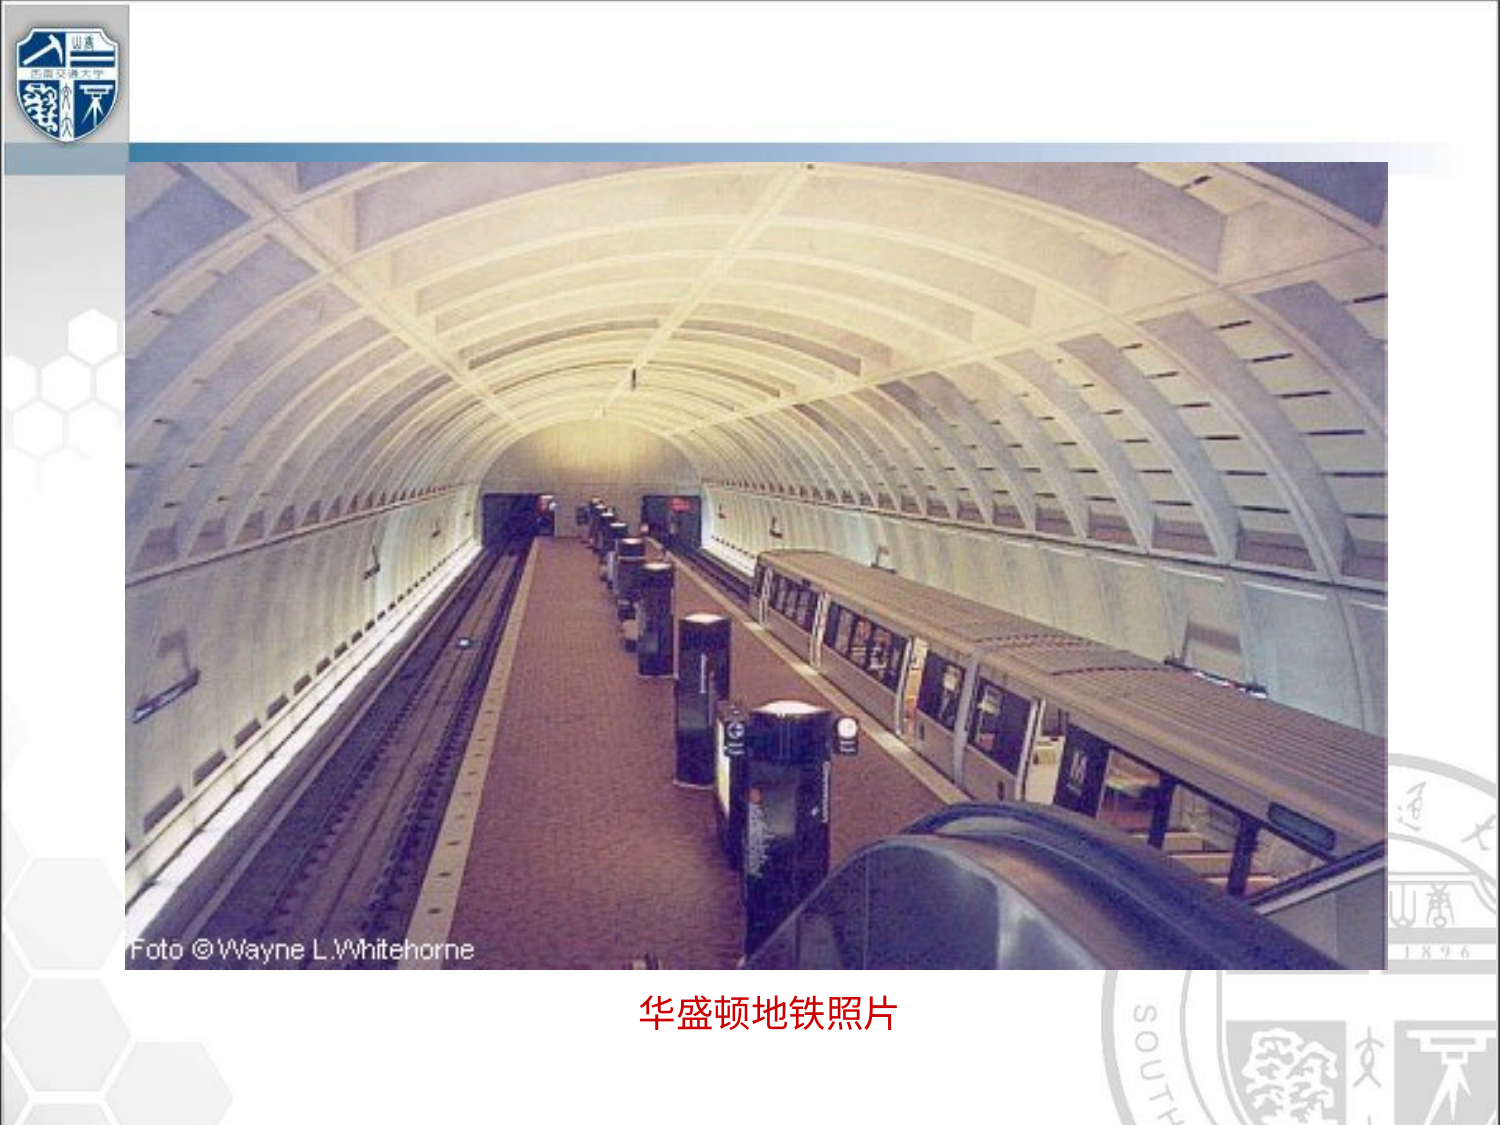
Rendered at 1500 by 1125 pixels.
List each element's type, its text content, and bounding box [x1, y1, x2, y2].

picture [0, 0, 1500, 1125]
text_box 华盛顿地铁照片 [624, 983, 917, 1043]
